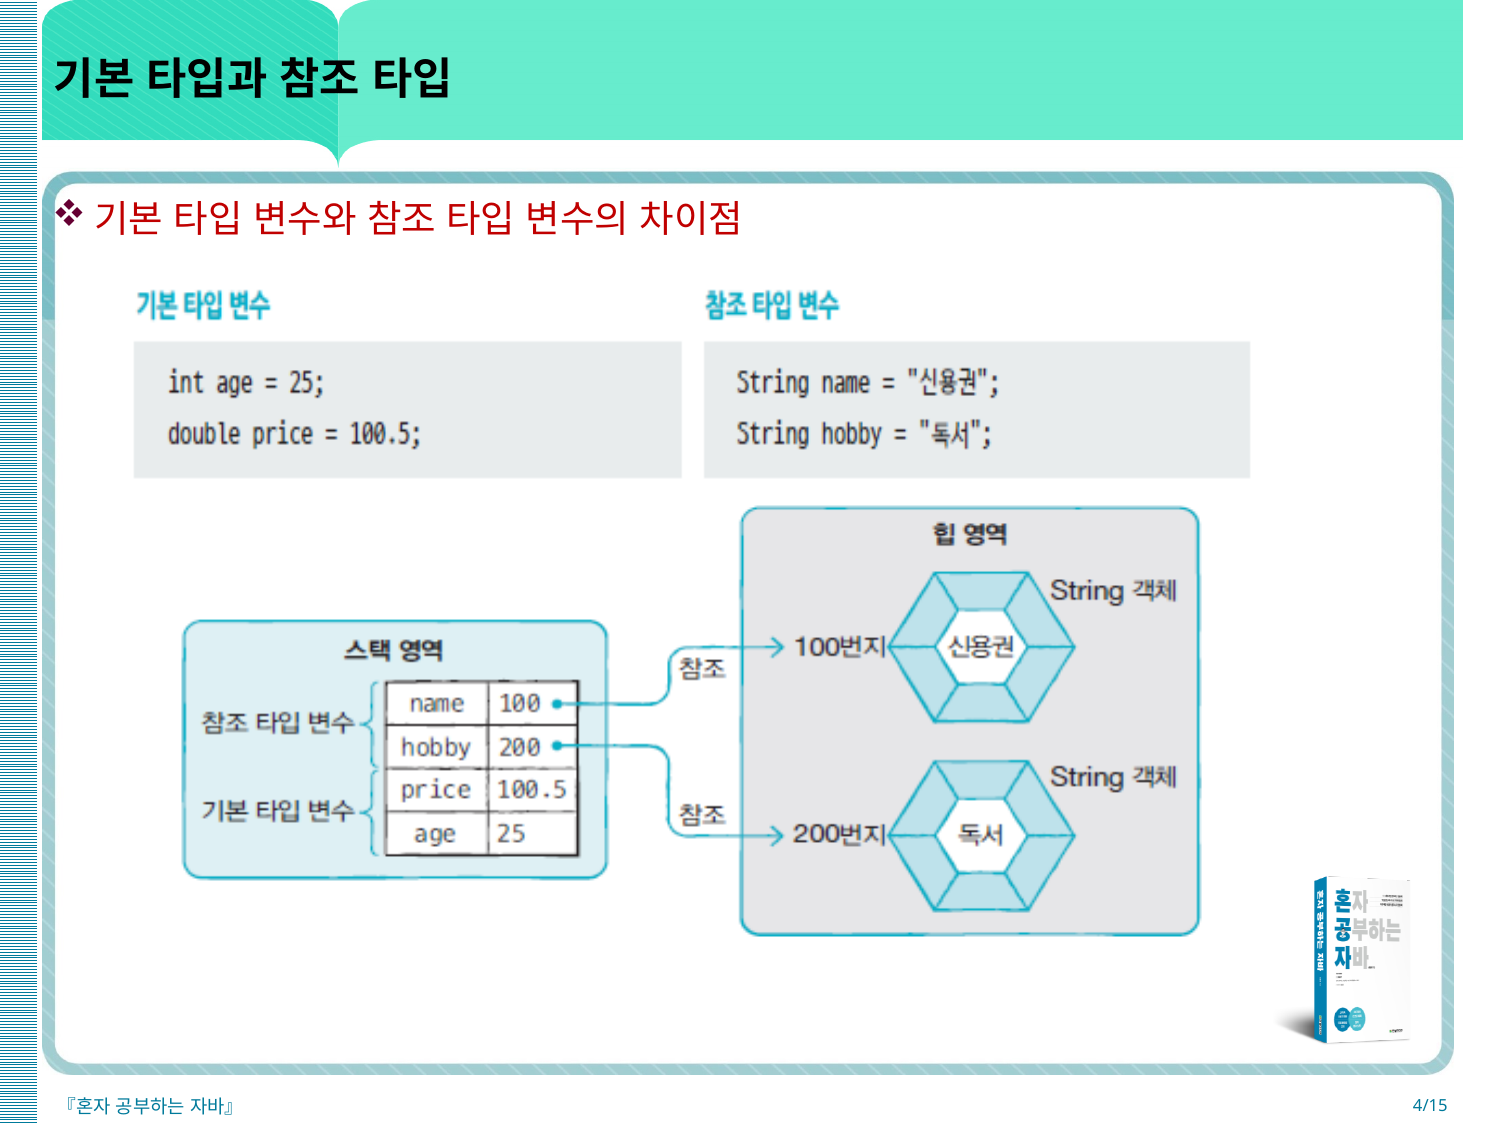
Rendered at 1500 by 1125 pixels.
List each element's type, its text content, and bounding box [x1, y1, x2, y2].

picture [42, 0, 1463, 187]
title 기본 타입과 참조 타입 [39, 42, 1280, 138]
picture [124, 274, 1258, 958]
picture [1243, 797, 1488, 1122]
picture [116, 1102, 131, 1107]
picture [225, 1102, 232, 1115]
list 기본 타입 변수와 참조 타입 변수의 차이점 [37, 187, 1463, 1091]
picture [68, 1097, 75, 1110]
